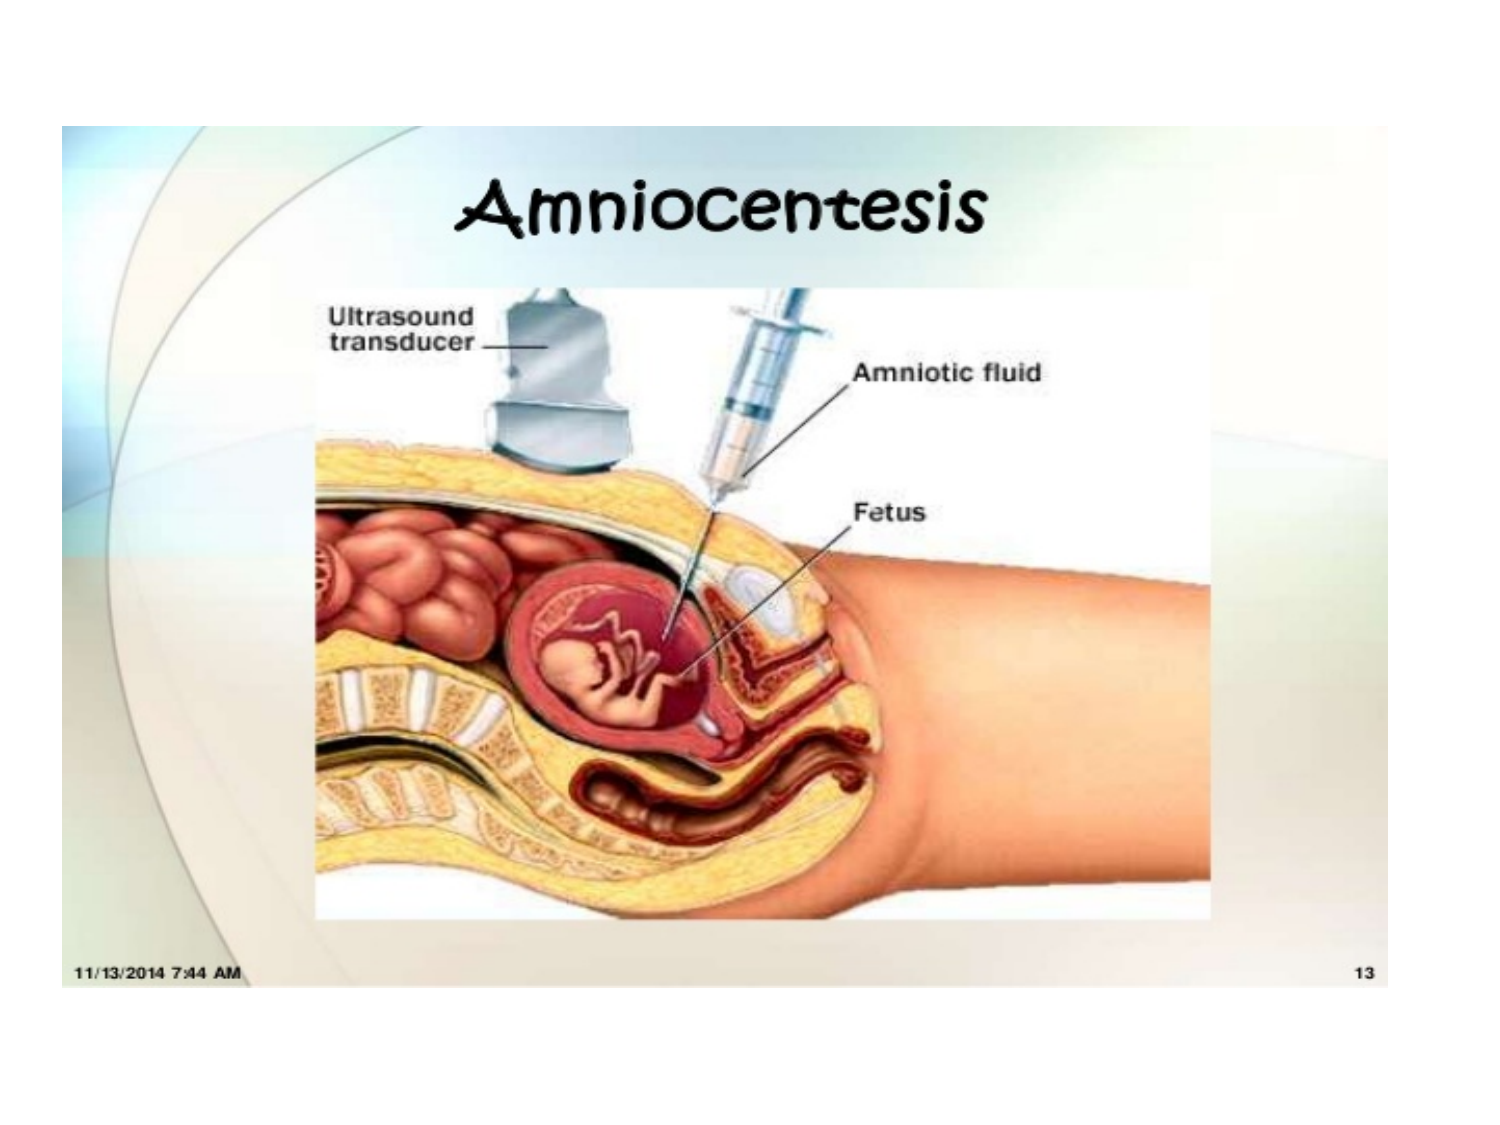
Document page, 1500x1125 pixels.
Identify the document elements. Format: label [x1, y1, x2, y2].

picture [62, 126, 1388, 988]
